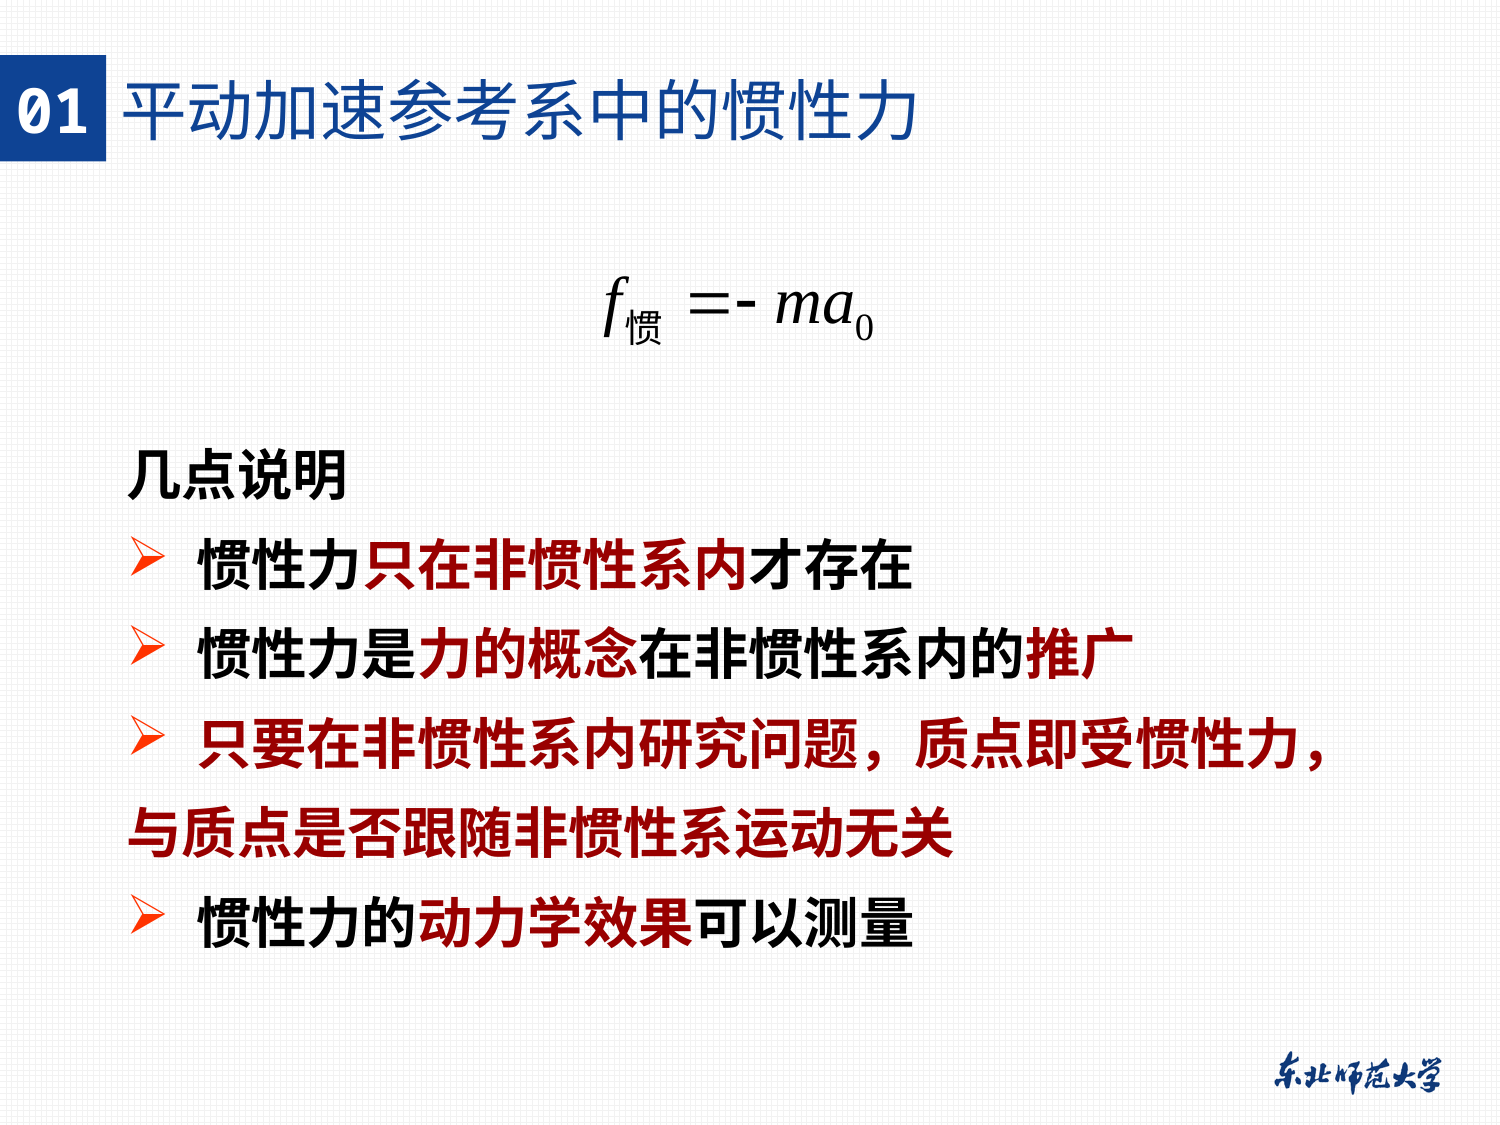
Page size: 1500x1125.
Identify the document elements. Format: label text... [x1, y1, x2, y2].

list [581, 250, 886, 362]
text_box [0, 55, 1275, 162]
text_box 几点说明 惯性力只在非惯性系内才存在 惯性力是力的概念在非惯性系内的推广 只要在非惯性系内研究问题，质点即受惯性力，与质点是否跟随非惯性系运动无关 惯性力的动力学效果可以测量 [112, 419, 1424, 962]
